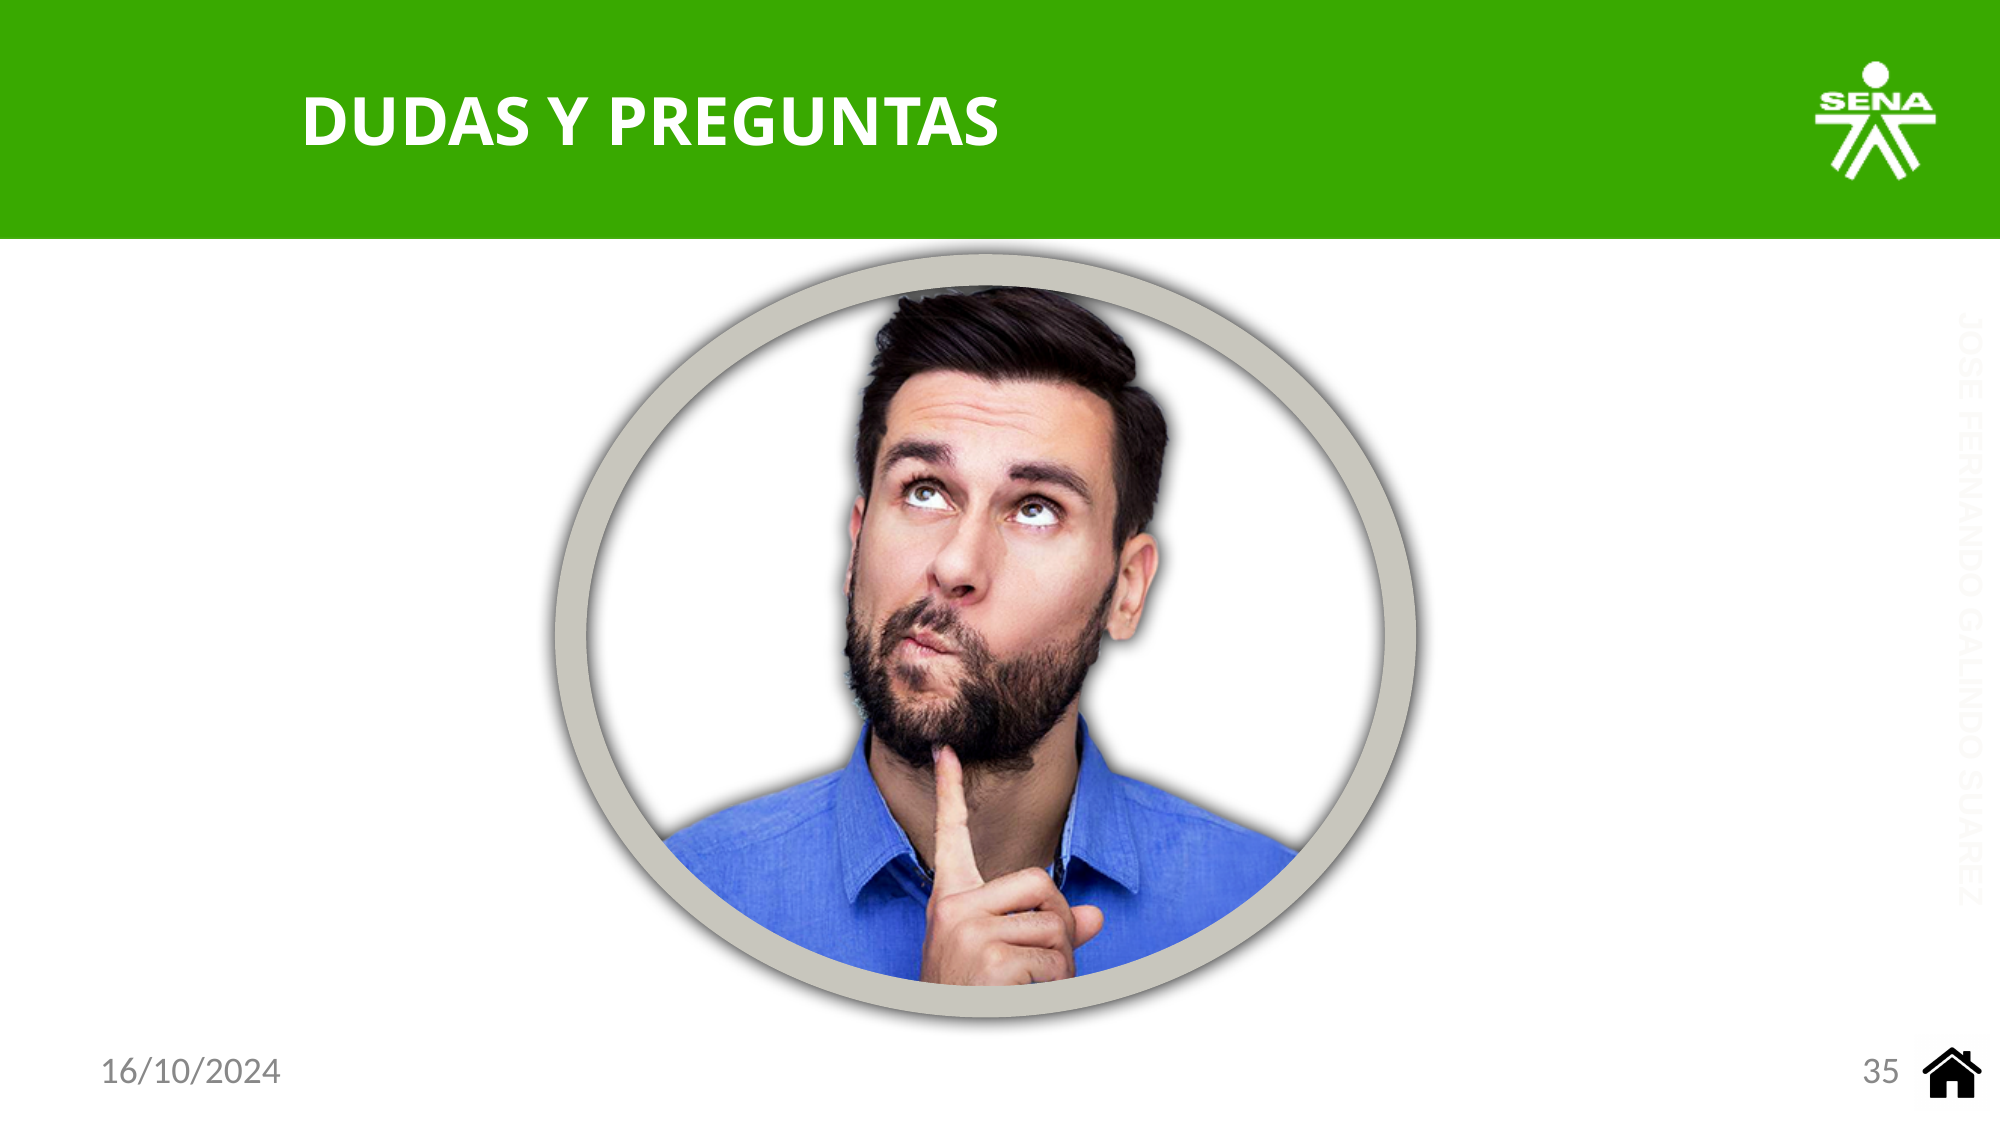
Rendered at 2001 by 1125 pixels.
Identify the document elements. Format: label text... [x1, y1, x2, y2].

picture [0, 0, 2000, 239]
slide_number ‹#› [1440, 1046, 1900, 1125]
picture [570, 269, 1401, 1003]
title DUDAS Y PREGUNTAS [87, 76, 1212, 267]
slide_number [99, 1046, 560, 1125]
picture [1913, 1034, 1990, 1111]
